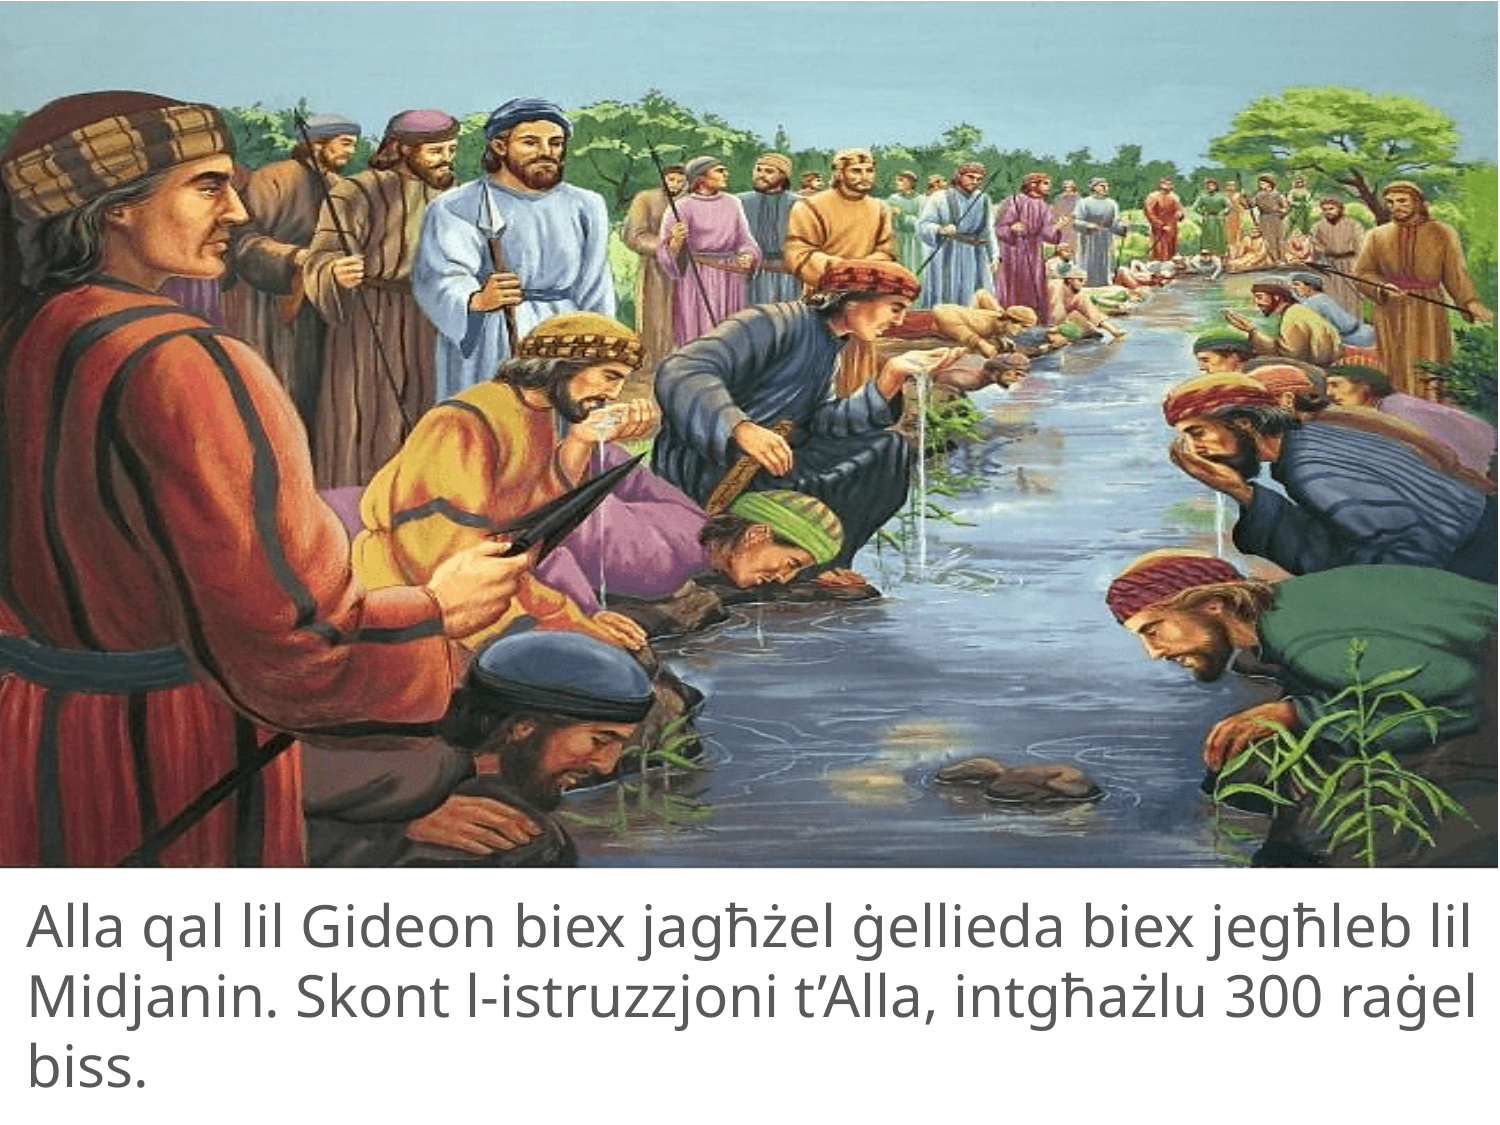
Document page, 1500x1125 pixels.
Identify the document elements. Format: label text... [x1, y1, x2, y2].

text_box Alla qal lil Gideon biex jagħżel ġellieda biex jegħleb lil Midjanin. Skont l-istruzzjoni t’Alla, intgħażlu 300 raġel biss. [11, 881, 1498, 1107]
picture [0, 1, 1498, 870]
